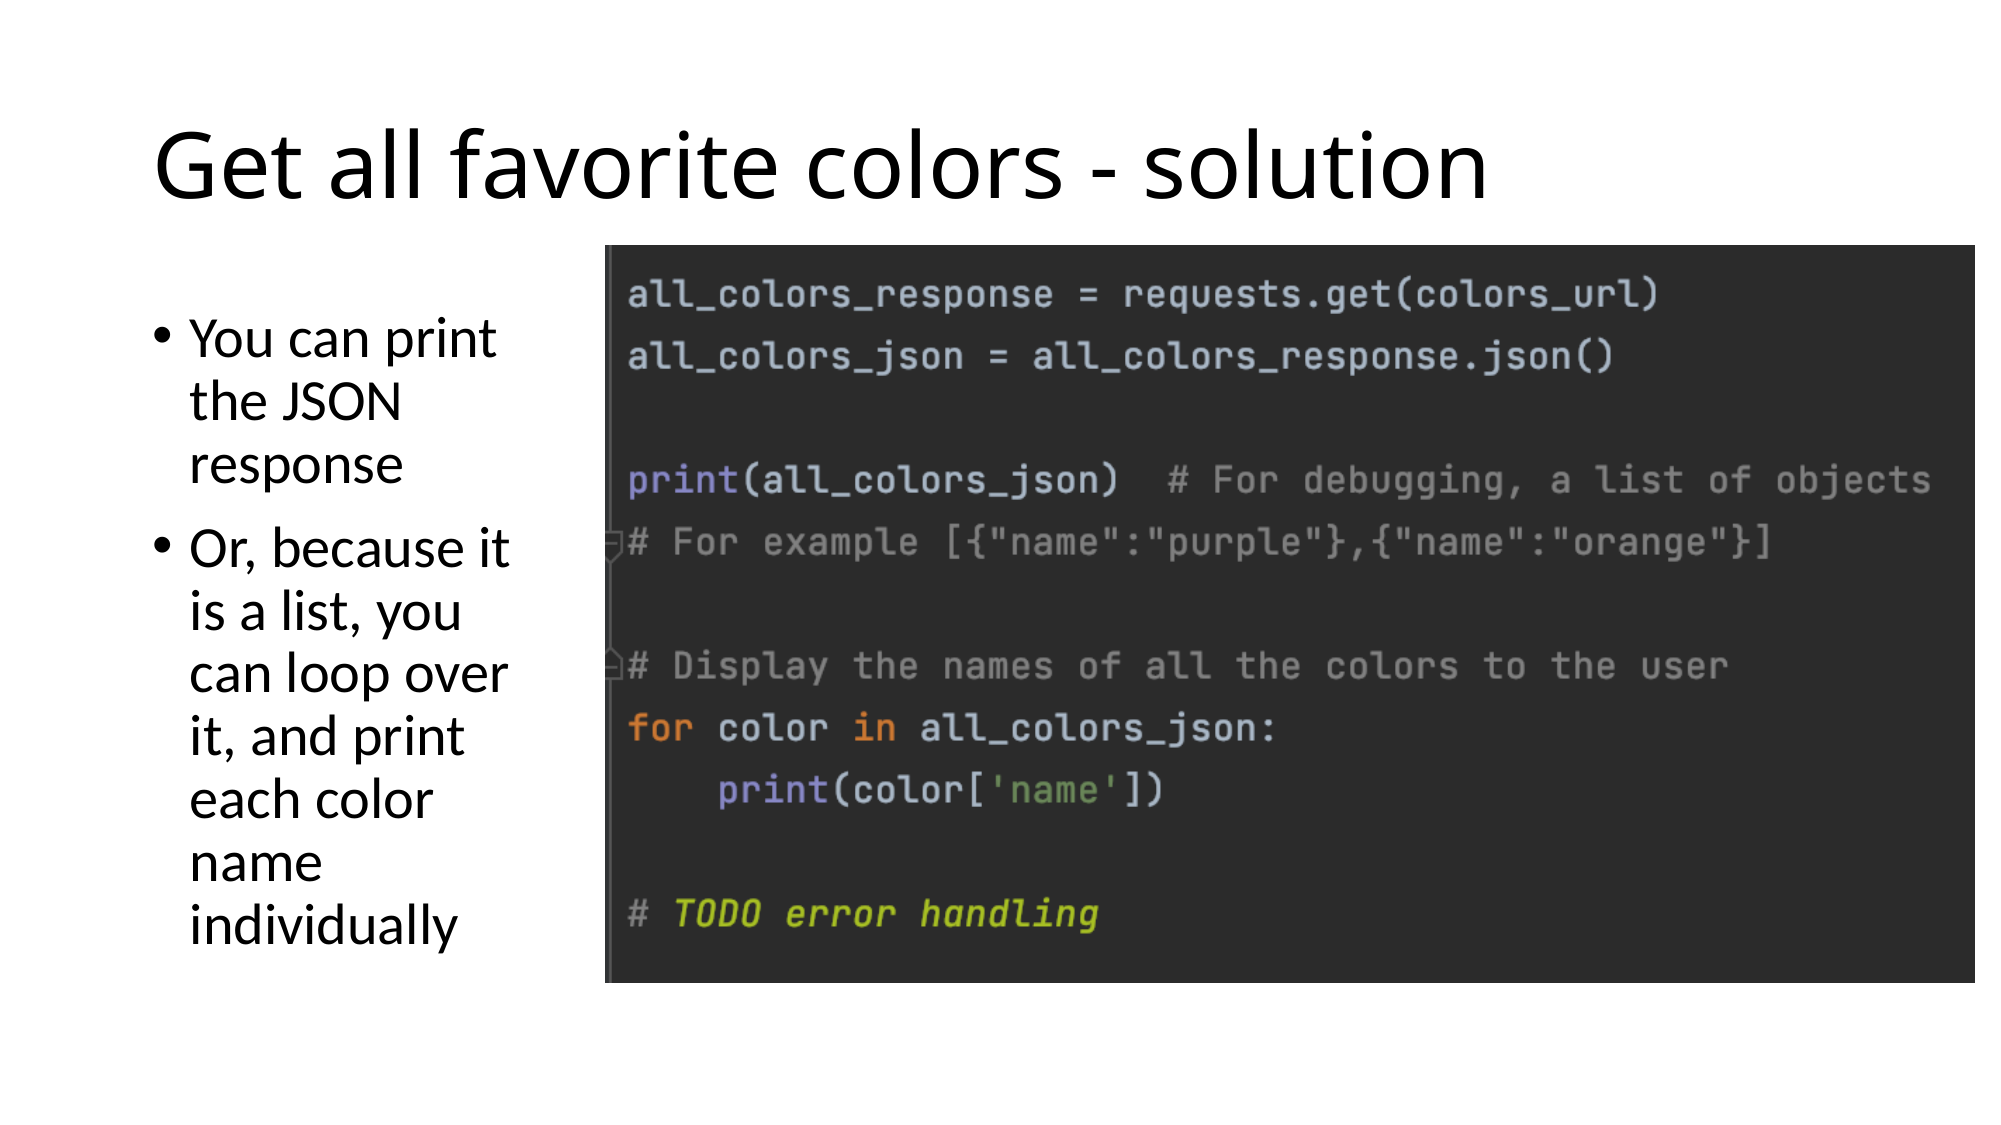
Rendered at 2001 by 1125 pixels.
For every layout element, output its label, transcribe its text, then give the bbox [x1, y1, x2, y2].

title Get all favorite colors - solution [137, 59, 1863, 278]
picture [605, 245, 1975, 983]
list You can print the JSON response Or, because it is a list, you can loop over it, and print each color name individually [137, 299, 556, 1014]
